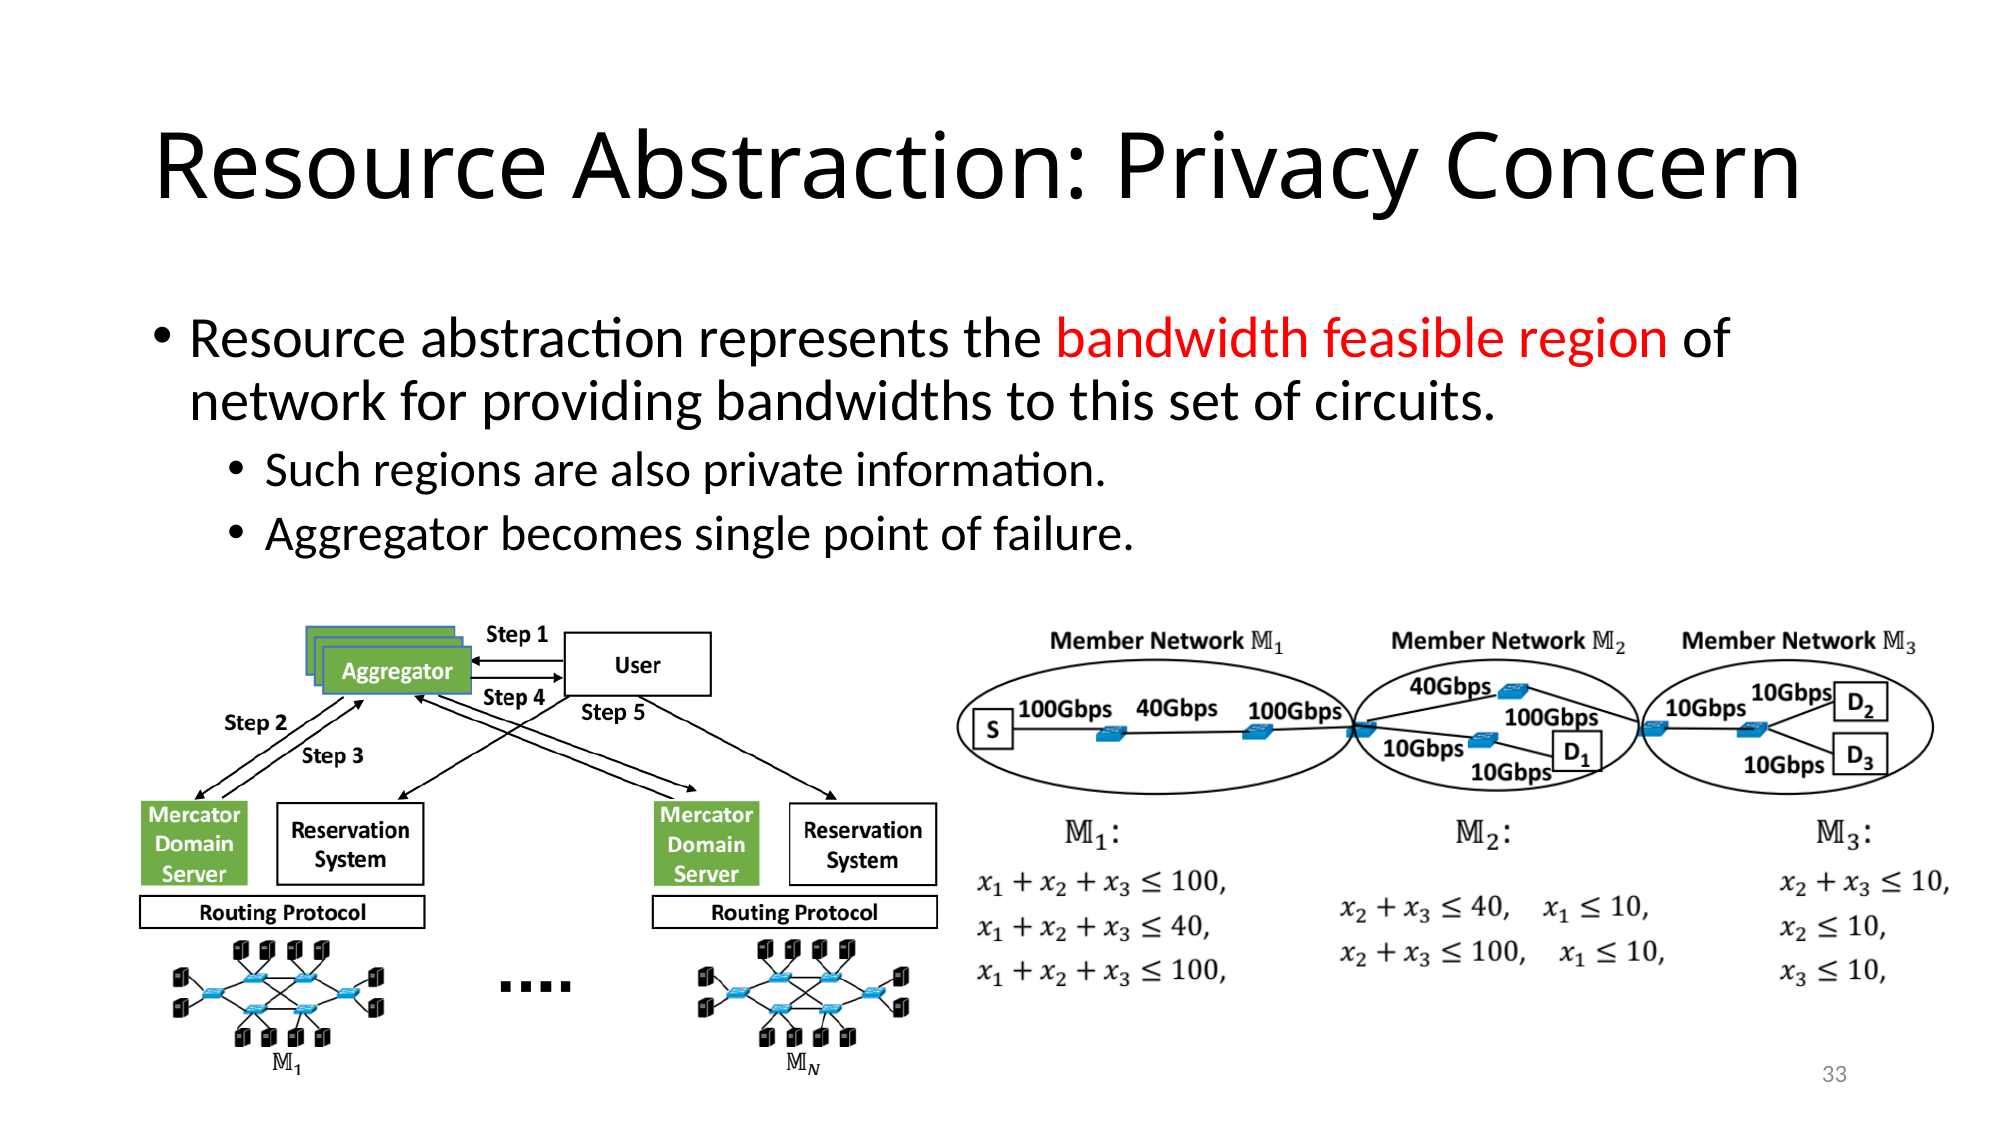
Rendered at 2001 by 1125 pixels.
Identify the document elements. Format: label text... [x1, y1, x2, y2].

picture [966, 806, 1951, 998]
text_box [137, 624, 939, 1075]
slide_number 33 [1412, 1042, 1863, 1103]
picture [952, 624, 1936, 796]
list Resource abstraction represents the bandwidth feasible region of network for providing bandwidths to this set of circuits. Such regions are also private information. Aggregator becomes single point of failure. [137, 299, 1936, 1014]
title Resource Abstraction: Privacy Concern [137, 59, 1863, 278]
